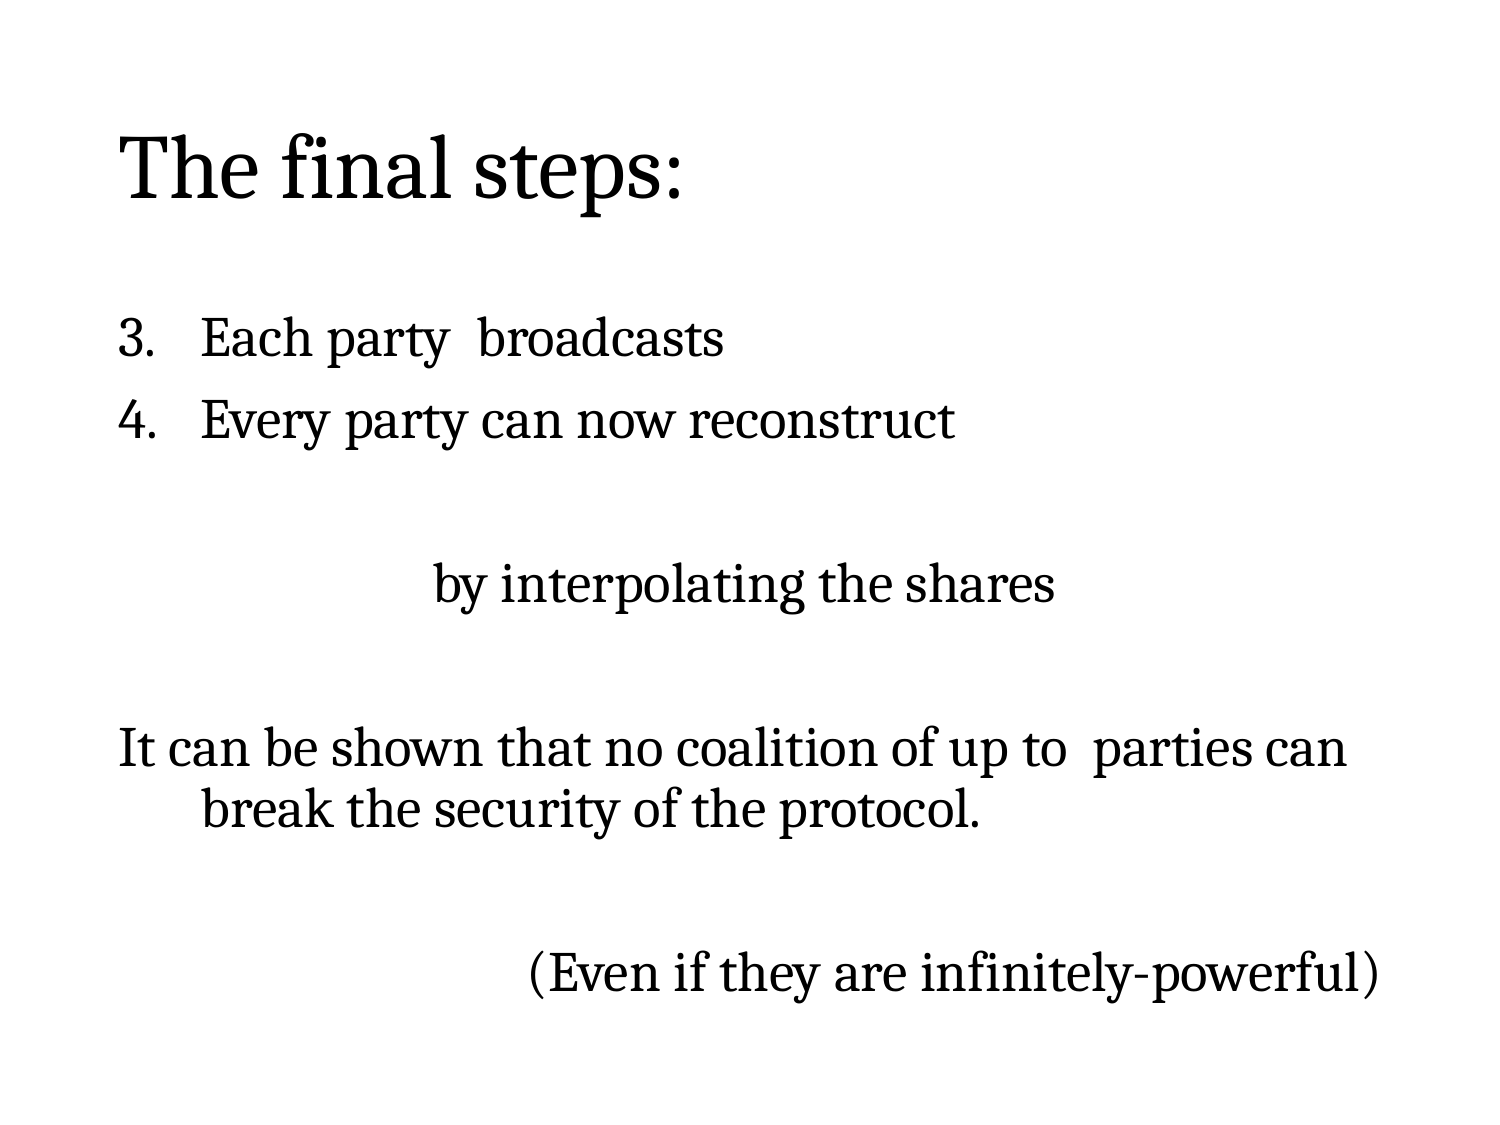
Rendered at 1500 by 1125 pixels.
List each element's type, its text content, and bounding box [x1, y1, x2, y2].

title The final steps: [103, 59, 1397, 278]
